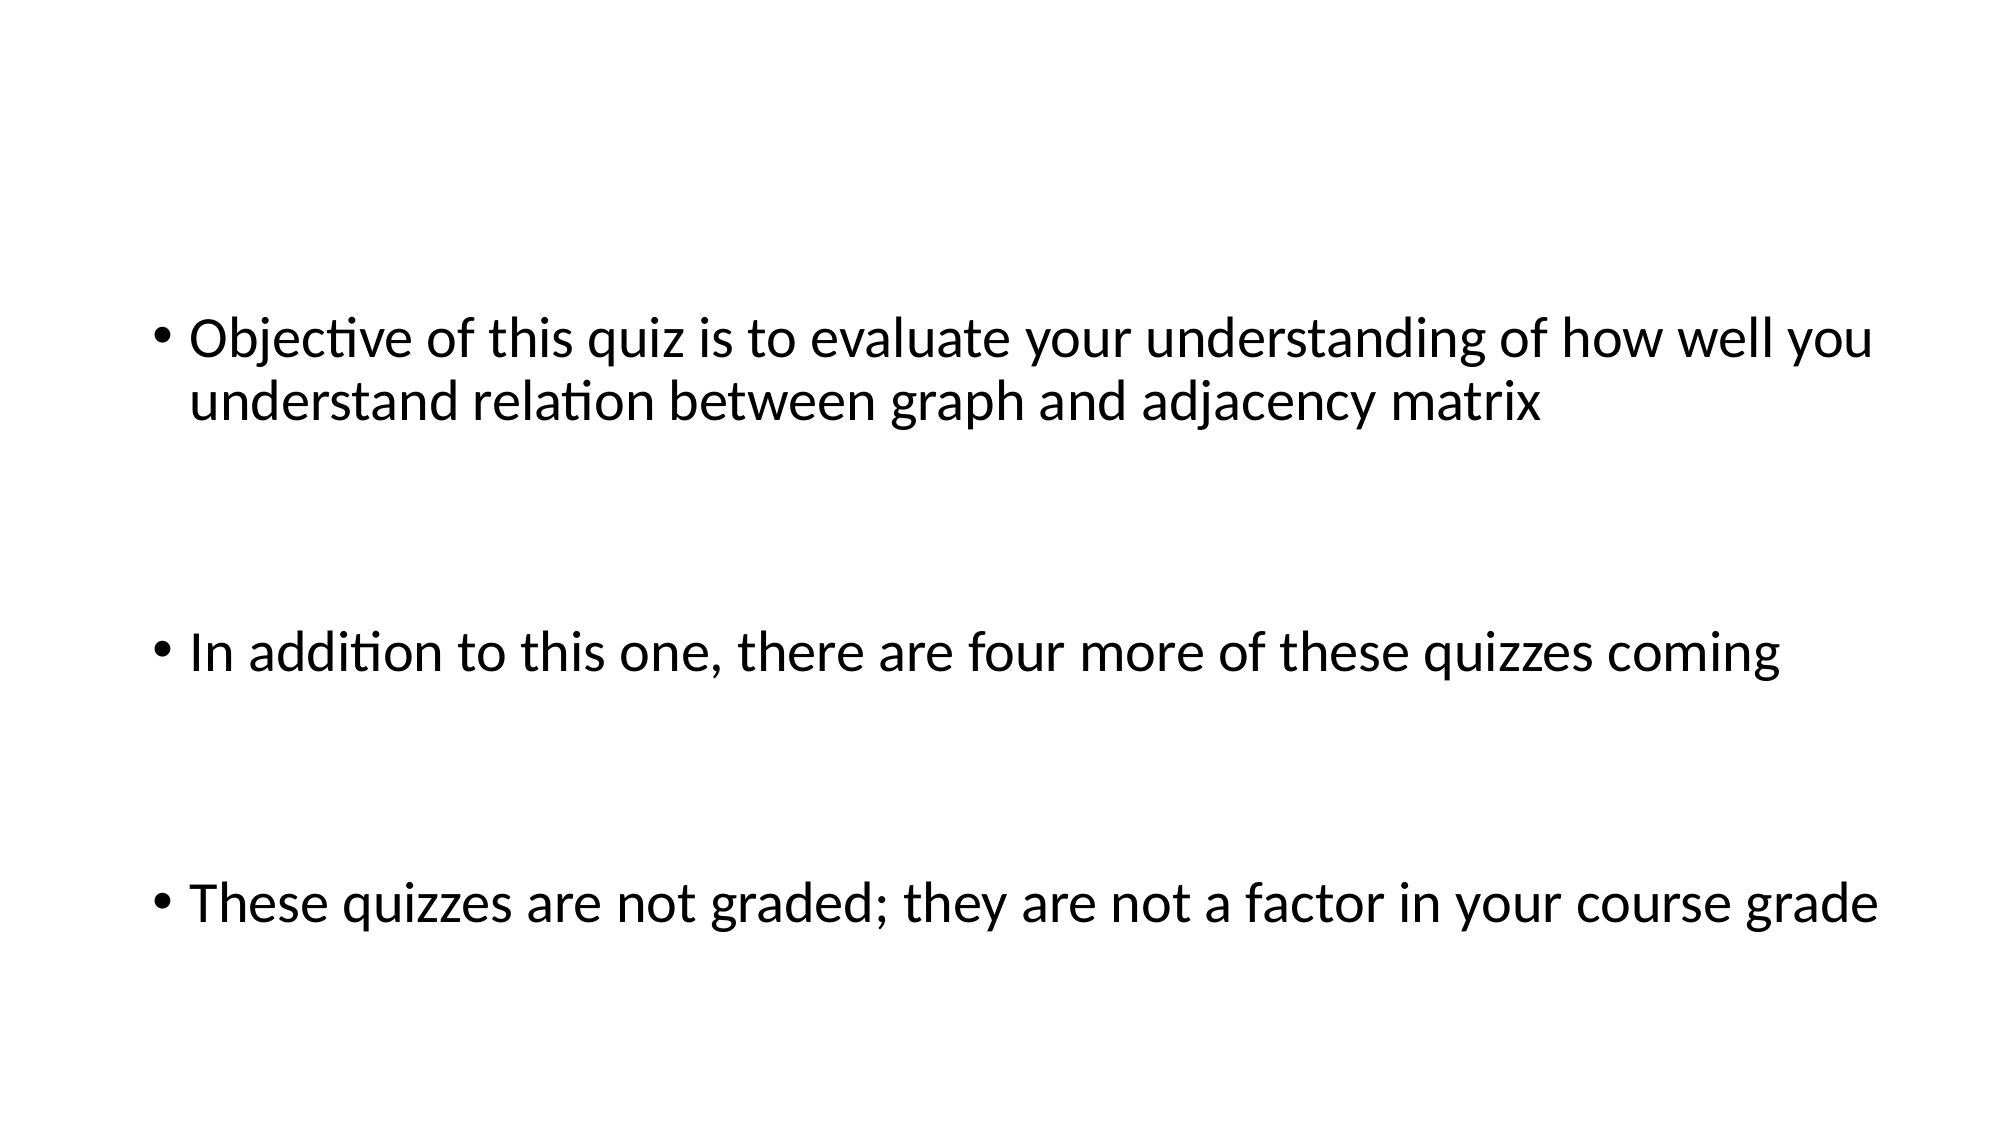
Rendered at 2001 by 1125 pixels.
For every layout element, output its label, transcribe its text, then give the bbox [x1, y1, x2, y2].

list Objective of this quiz is to evaluate your understanding of how well you understand relation between graph and adjacency matrix In addition to this one, there are four more of these quizzes coming These quizzes are not graded; they are not a factor in your course grade [137, 299, 1905, 1014]
